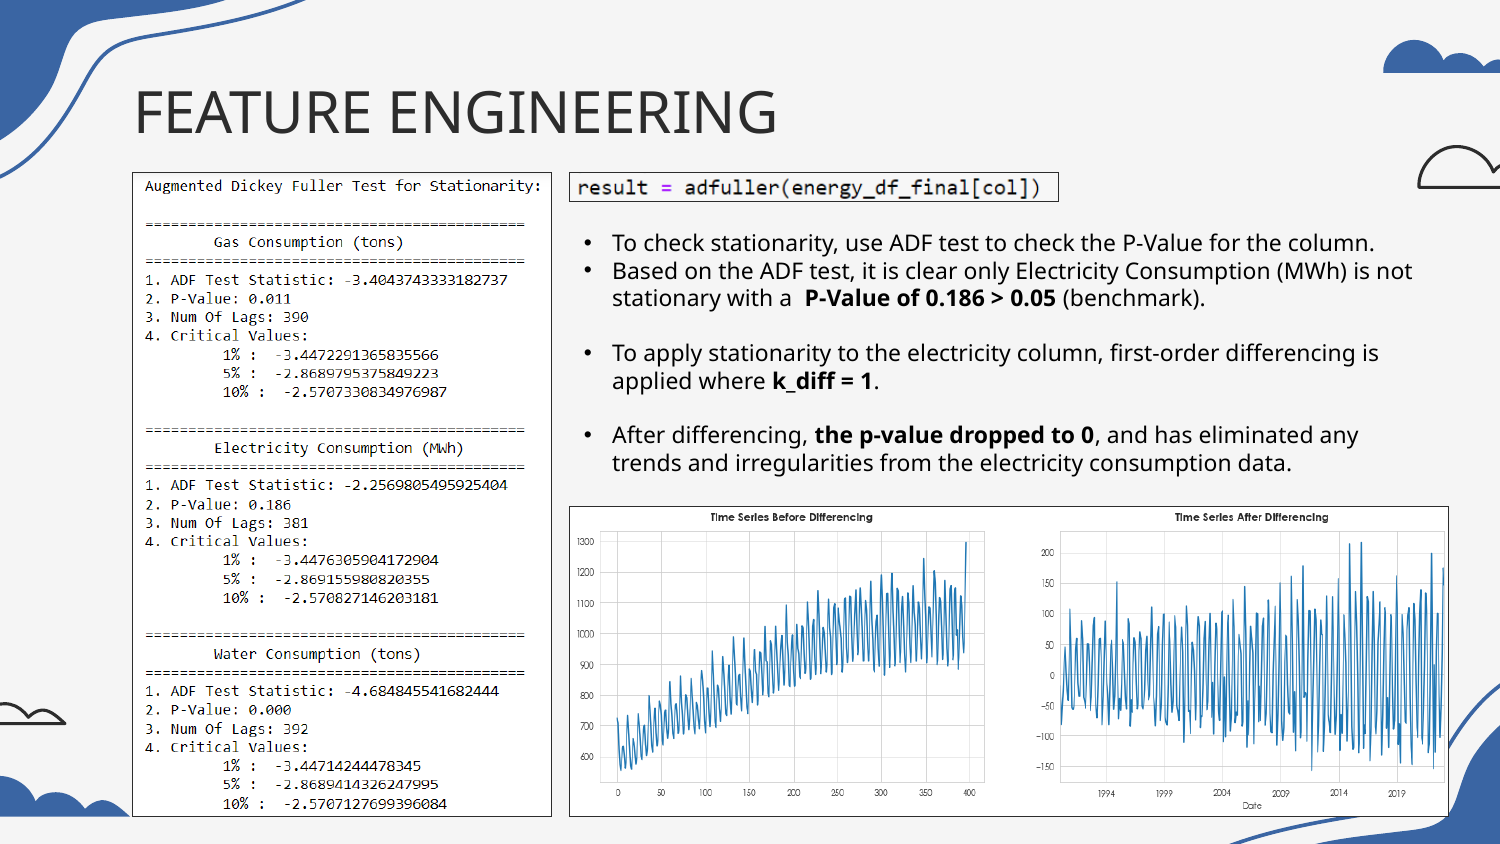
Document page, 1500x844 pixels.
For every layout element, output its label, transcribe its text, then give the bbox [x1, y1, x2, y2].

picture [132, 172, 552, 817]
title FEATURE ENGINEERING [118, 60, 1382, 155]
picture [568, 172, 1059, 203]
picture [568, 506, 1449, 817]
text_box To check stationarity, use ADF test to check the P-Value for the column. Based on the ADF test, it is clear only Electricity Consumption (MWh) is not stationary with a P-Value of 0.186 > 0.05 (benchmark). To apply stationarity to the electricity column, first-order differencing is applied where k_diff = 1. After differencing, the p-value dropped to 0, and has eliminated any trends and irregularities from the electricity consumption data. [569, 221, 1449, 484]
